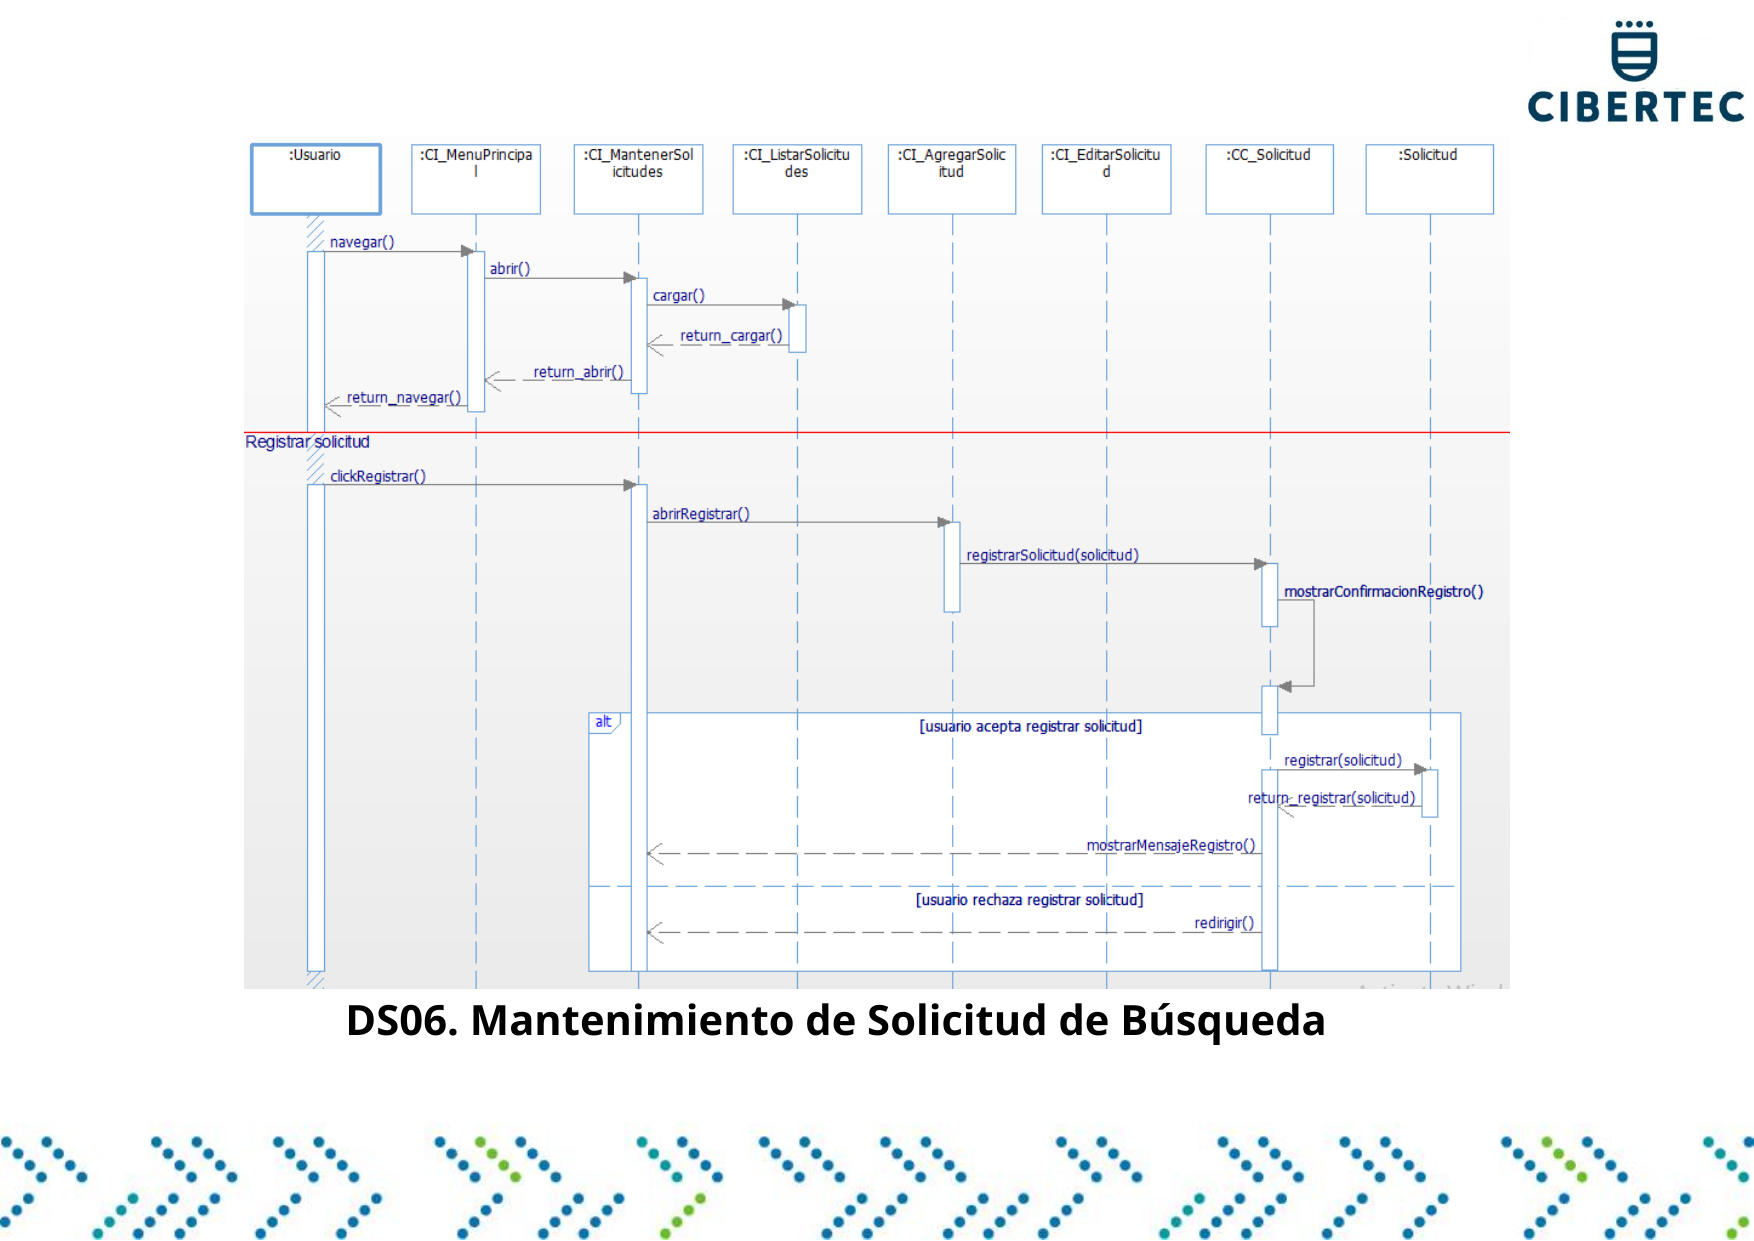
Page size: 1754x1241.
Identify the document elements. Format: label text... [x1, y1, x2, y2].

title DS06. Mantenimiento de Solicitud de Búsqueda [345, 997, 1398, 1046]
picture [0, 0, 1754, 1240]
